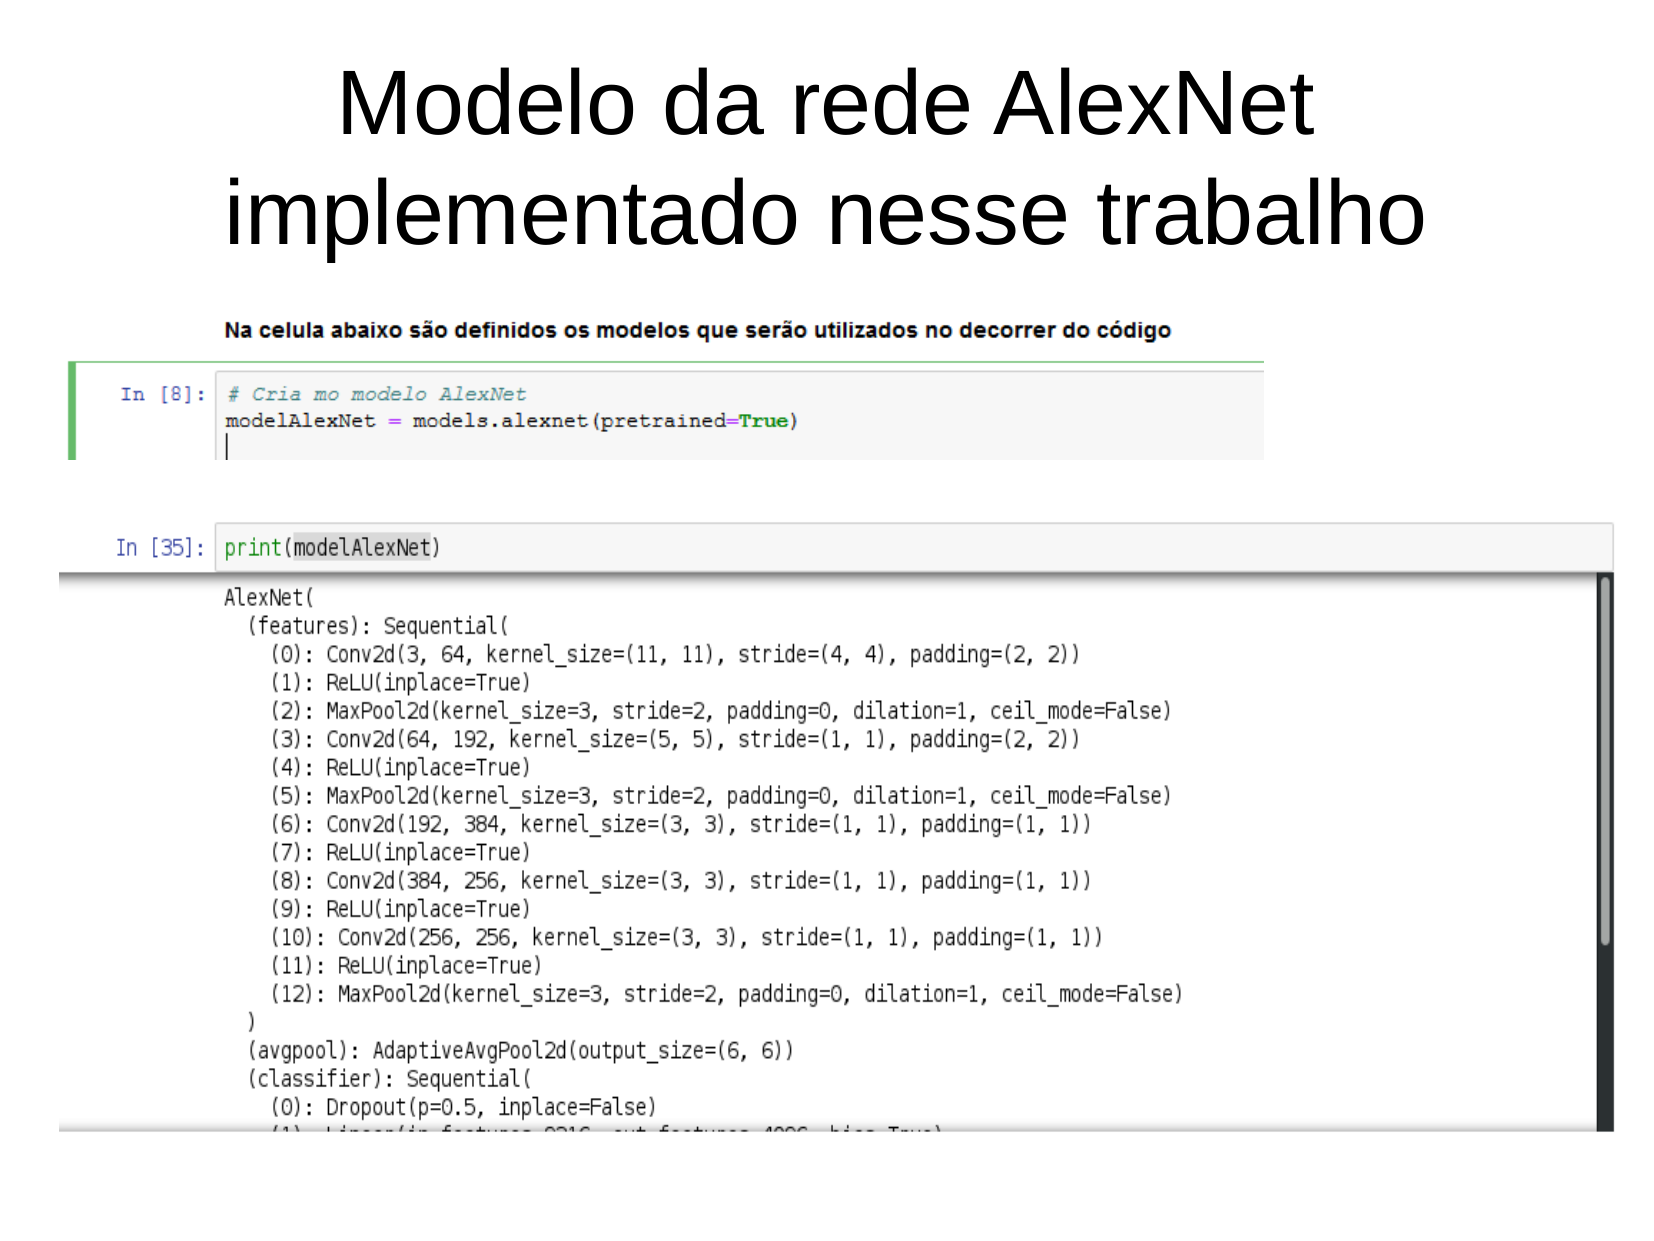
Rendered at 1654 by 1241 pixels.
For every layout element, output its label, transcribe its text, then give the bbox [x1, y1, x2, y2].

picture [58, 516, 1617, 1153]
text_box Modelo da rede AlexNet implementado nesse trabalho [82, 49, 1571, 257]
picture [58, 313, 1264, 461]
